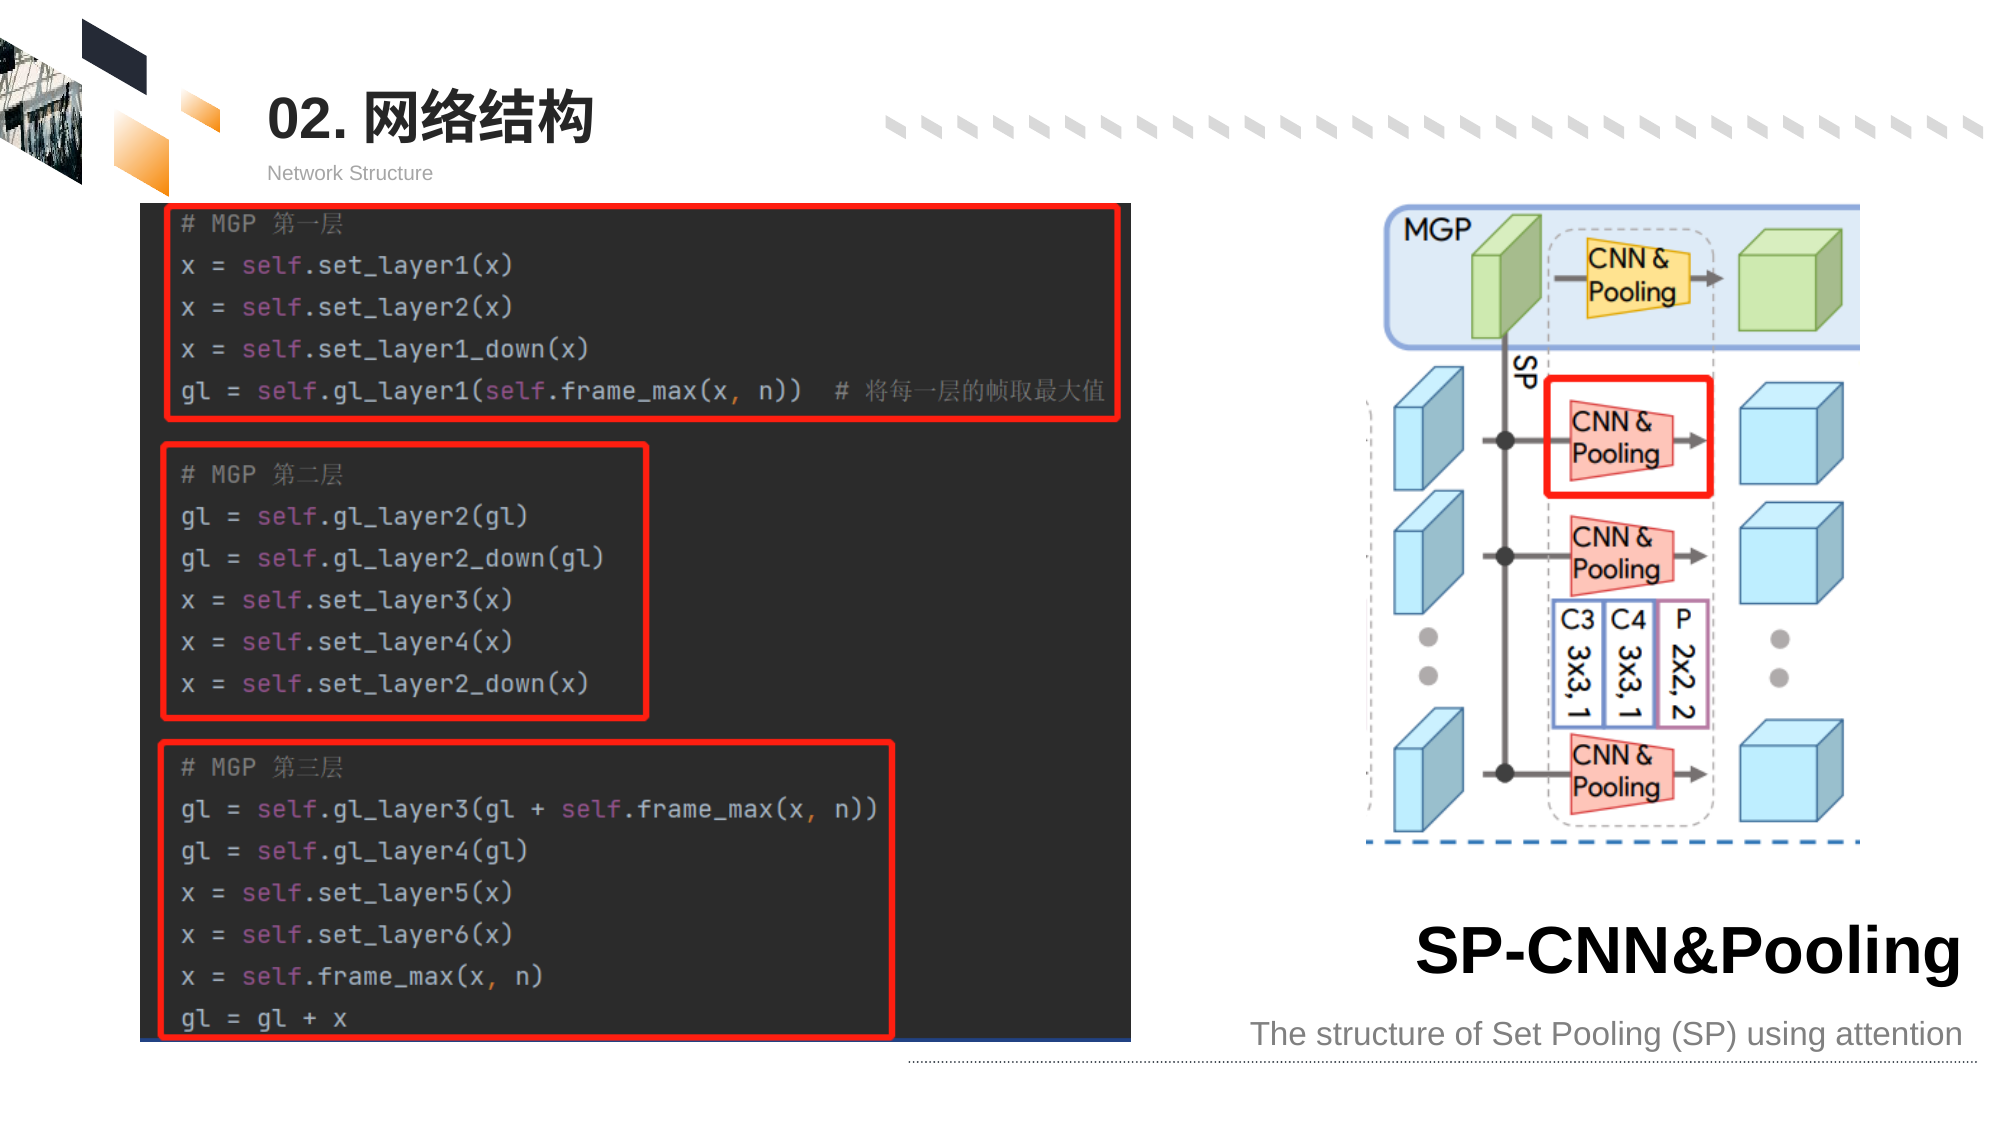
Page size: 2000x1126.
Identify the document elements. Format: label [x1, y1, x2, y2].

text_box [80, 16, 148, 97]
text_box [252, 72, 990, 191]
picture [1366, 196, 1860, 847]
text_box [113, 106, 170, 199]
text_box [1172, 900, 1979, 1105]
picture [140, 203, 1131, 1043]
text_box [0, 36, 83, 187]
text_box [885, 115, 1984, 140]
text_box [180, 85, 221, 135]
